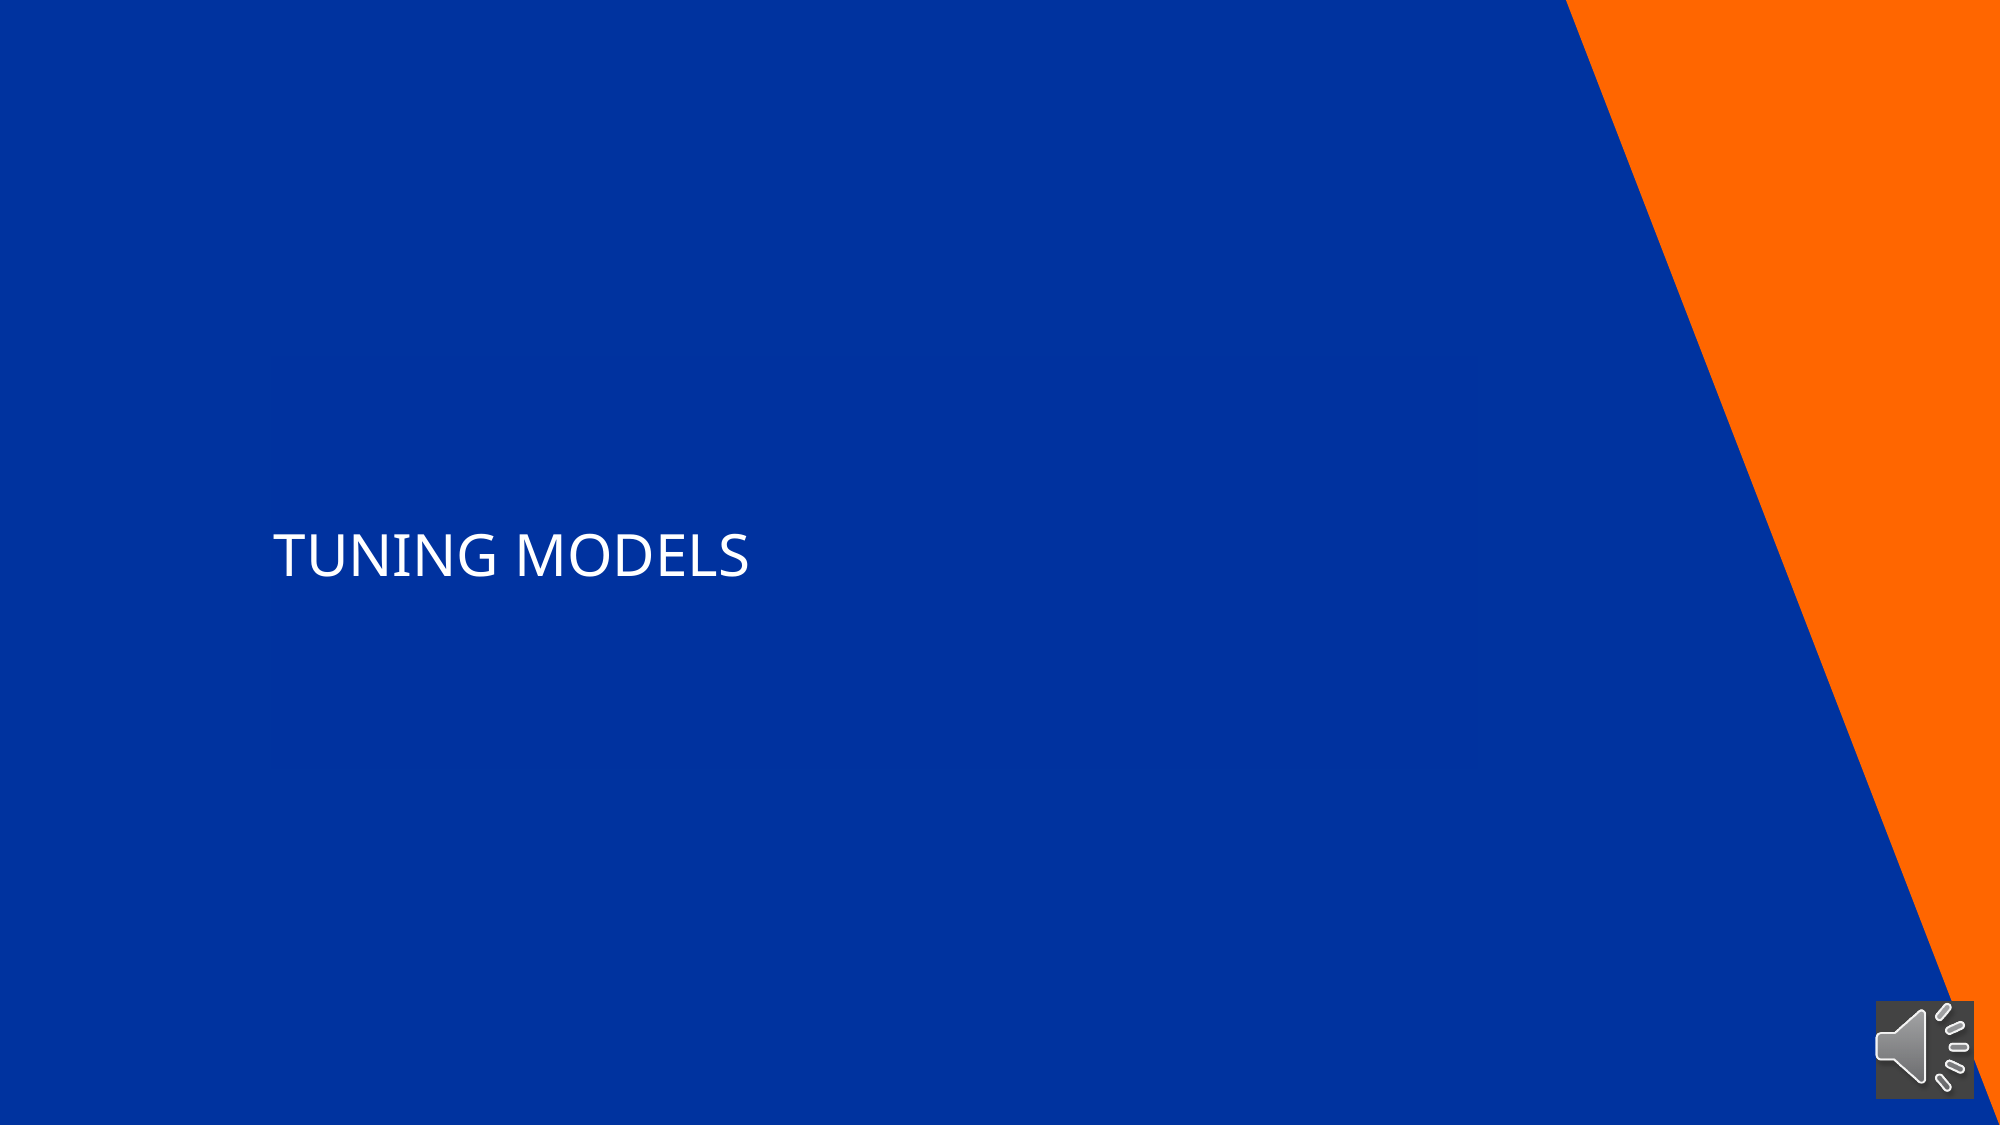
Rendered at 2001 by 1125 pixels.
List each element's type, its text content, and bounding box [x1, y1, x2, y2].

title Tuning MODELS [251, 520, 1077, 590]
picture [1874, 999, 1975, 1100]
